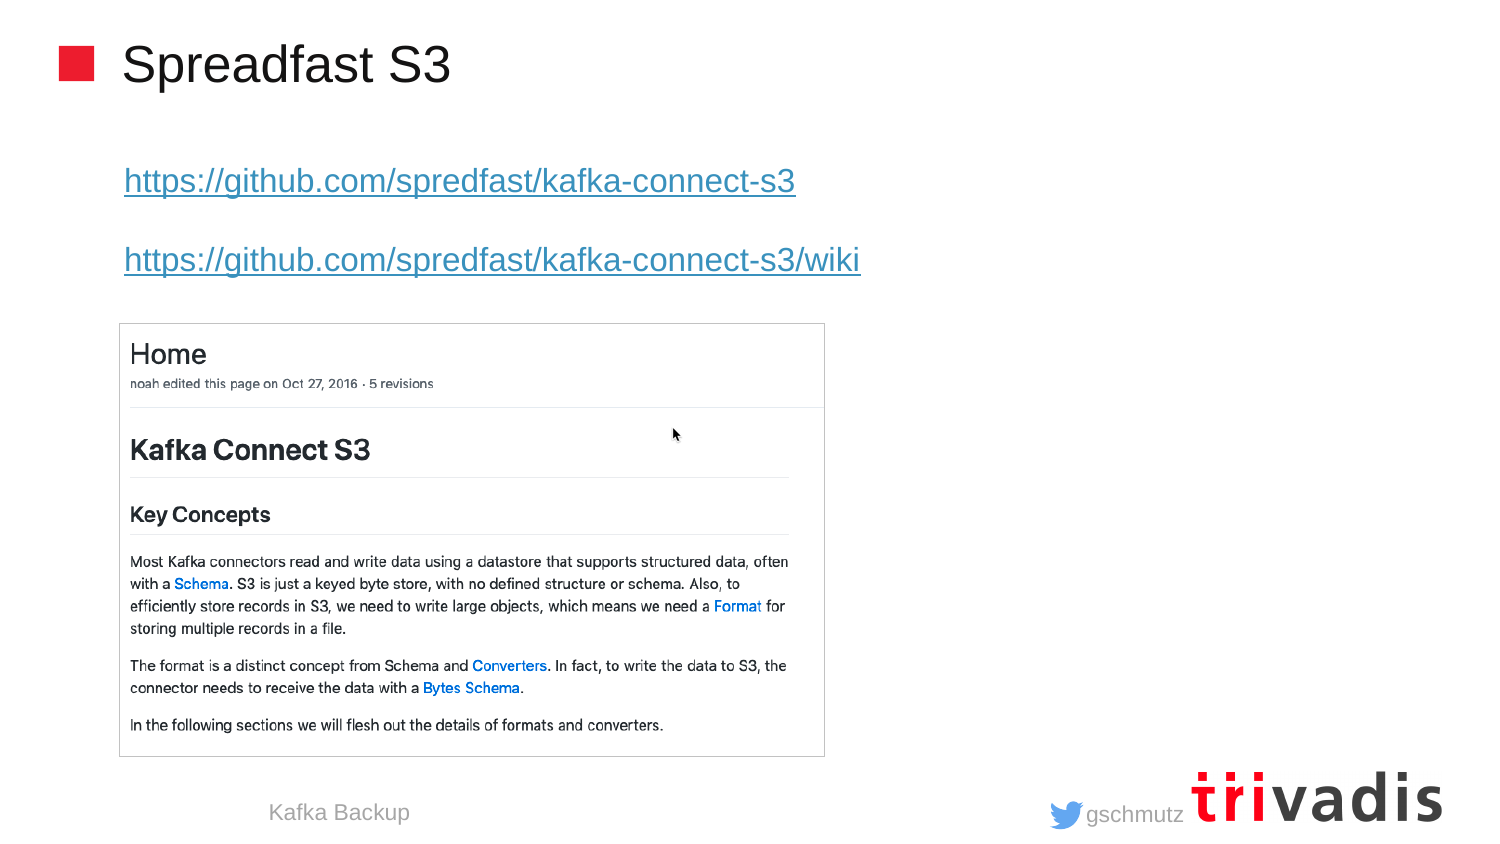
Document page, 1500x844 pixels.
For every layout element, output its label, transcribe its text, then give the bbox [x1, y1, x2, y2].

picture [1191, 771, 1442, 823]
footer Kafka Backup [253, 788, 1046, 834]
picture [1046, 796, 1089, 834]
list https://github.com/spredfast/kafka-connect-s3 https://github.com/spredfast/kafka-connect-s3/wiki [106, 152, 1442, 725]
picture [119, 322, 825, 758]
title Spreadfast S3 [103, 20, 1442, 140]
